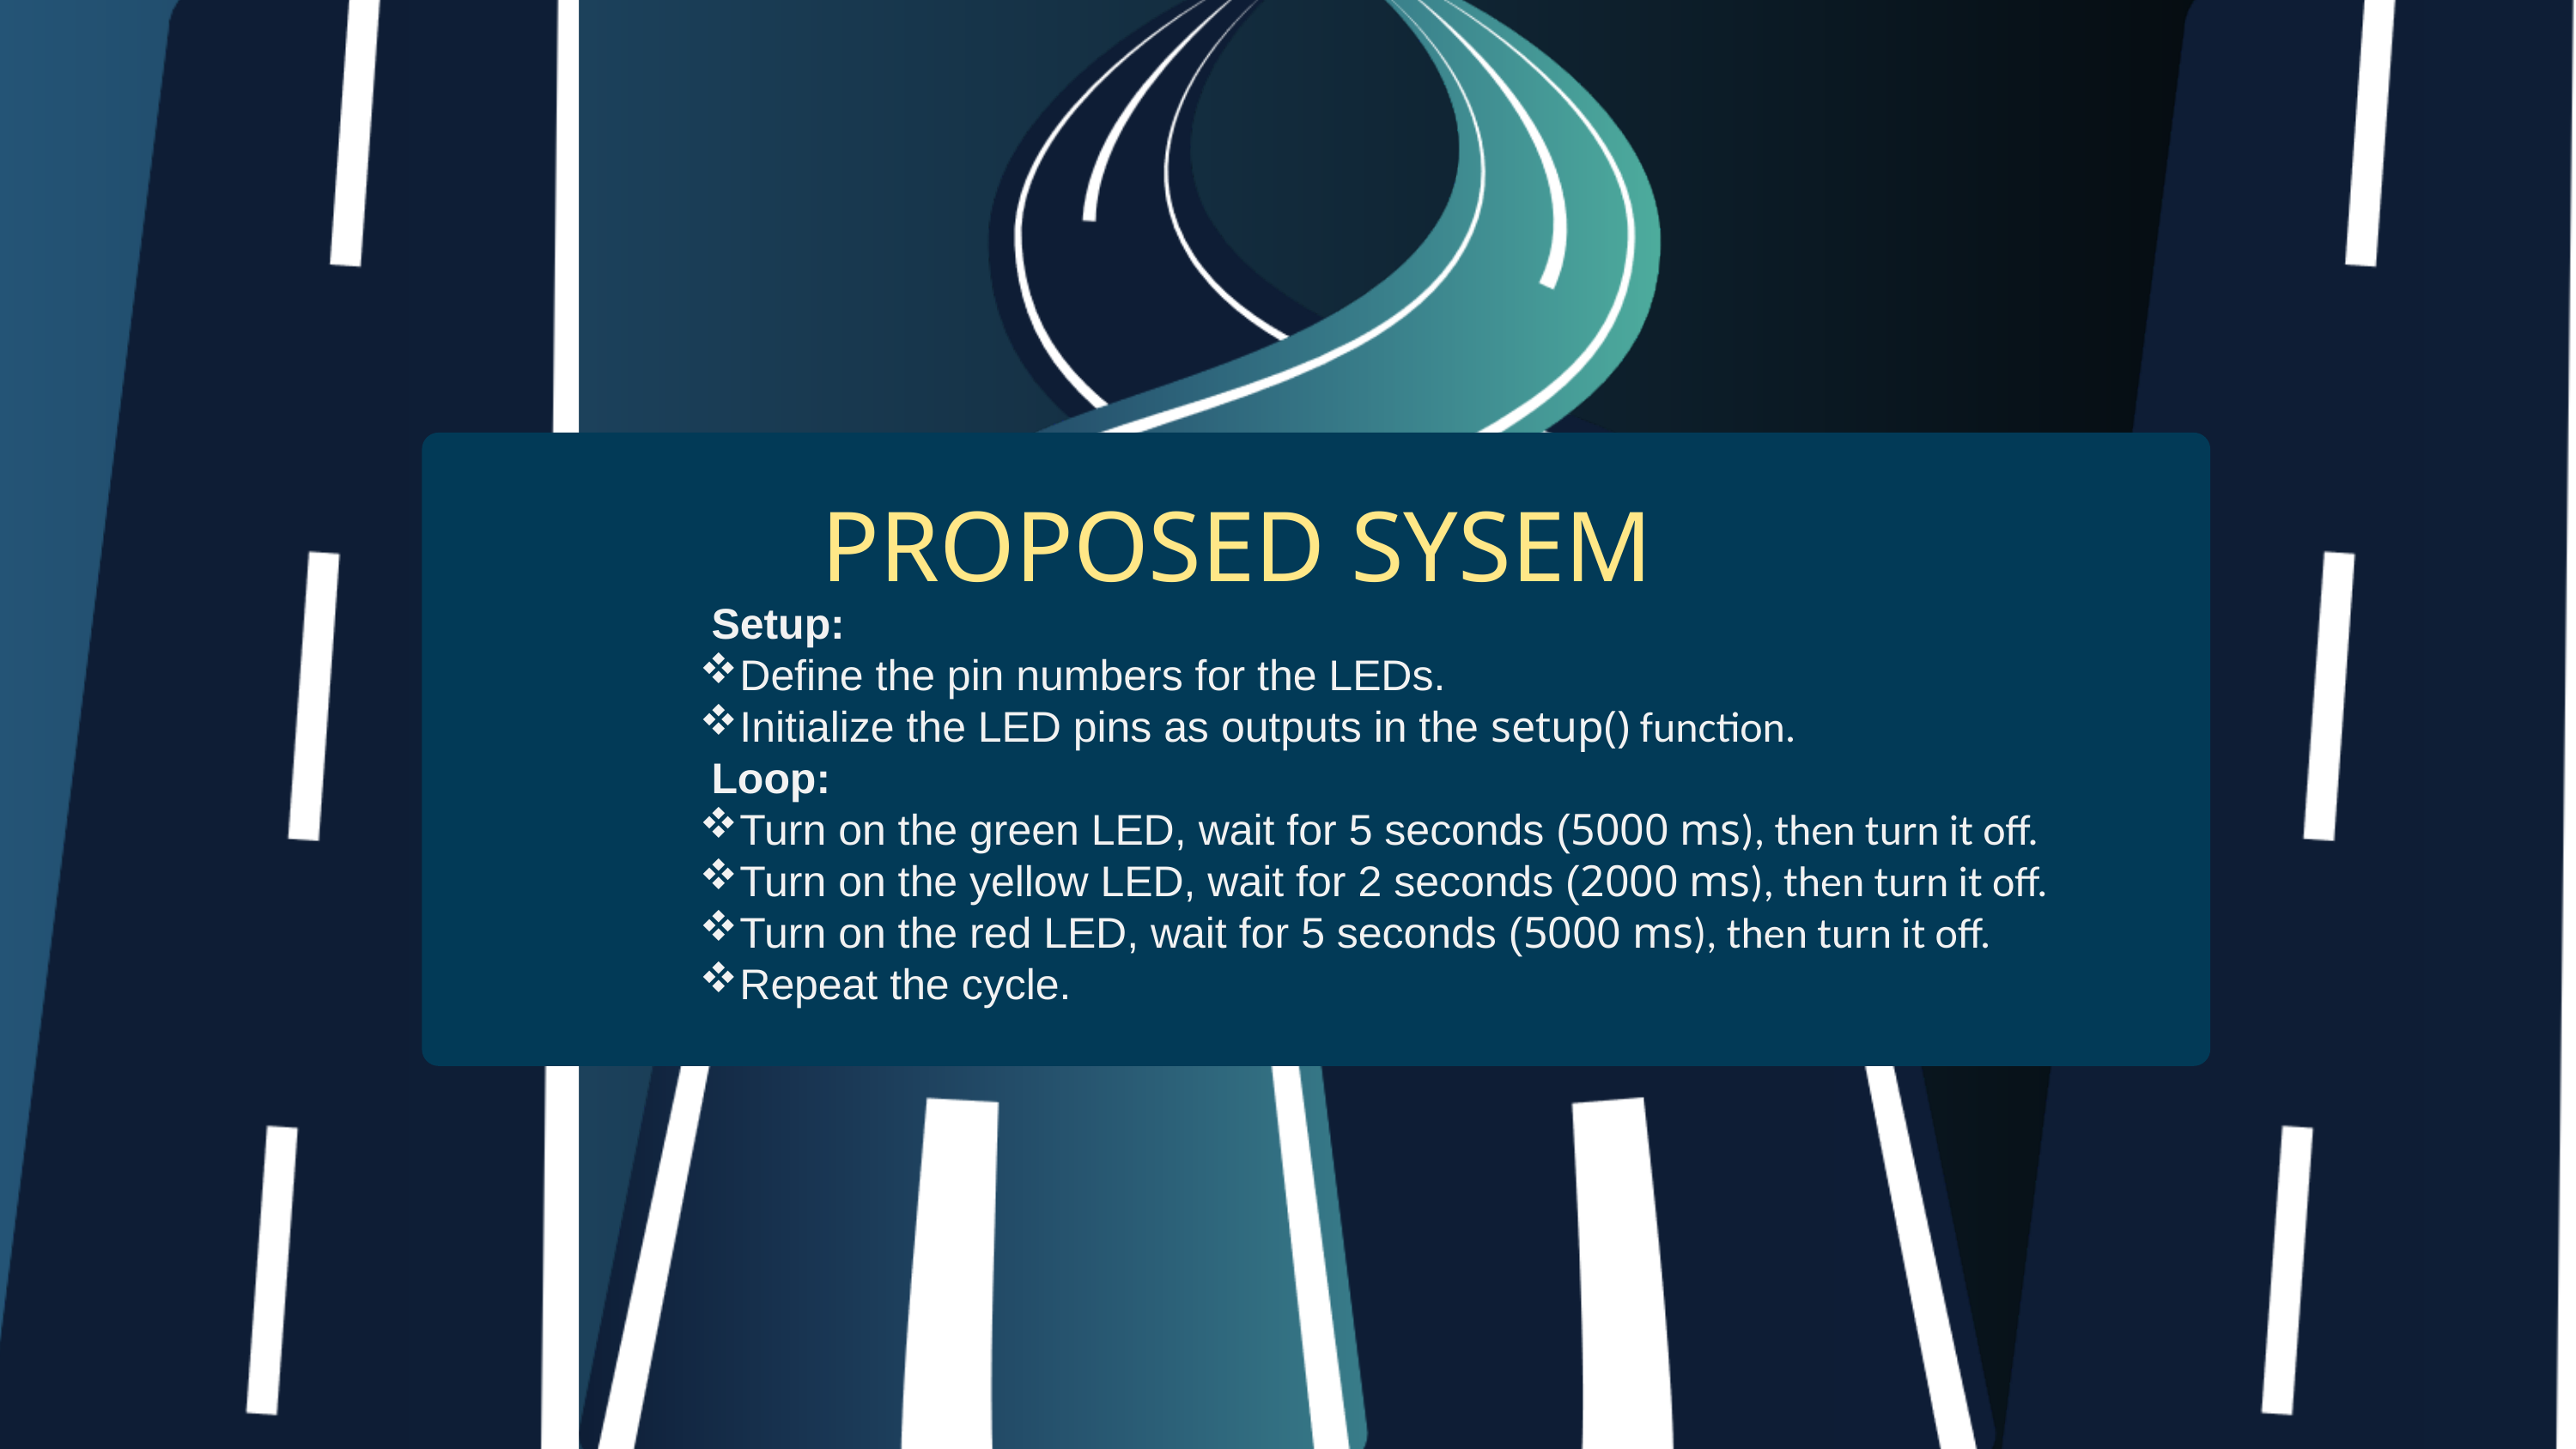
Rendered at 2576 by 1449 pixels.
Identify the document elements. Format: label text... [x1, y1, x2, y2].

text_box [0, 0, 580, 1449]
text_box PROPOSED SYSEM [365, 385, 2134, 601]
text_box [580, 0, 1996, 385]
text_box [422, 432, 2211, 1067]
text_box [580, 1076, 1996, 1449]
text_box [1996, 0, 2576, 1449]
